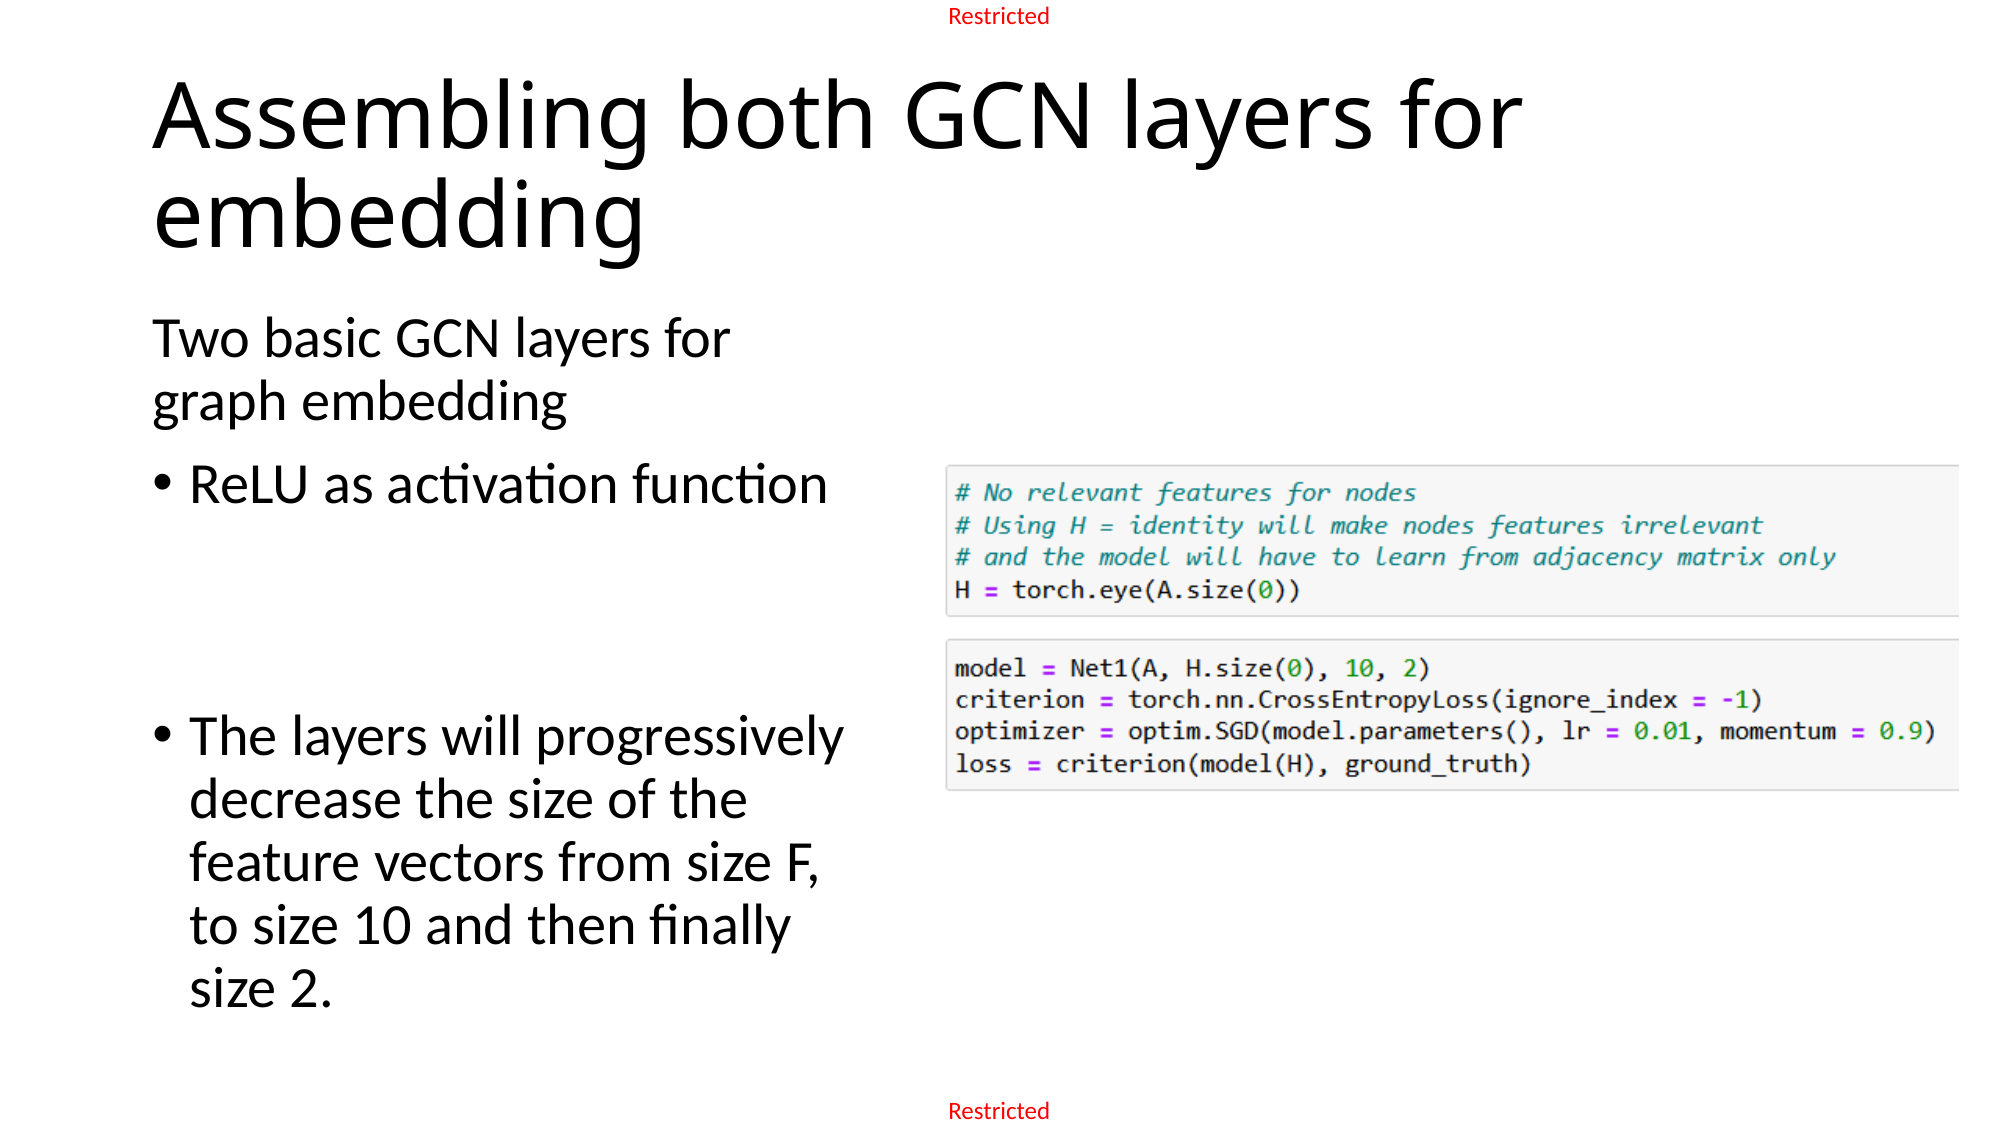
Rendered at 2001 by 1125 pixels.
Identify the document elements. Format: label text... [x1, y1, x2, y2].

title Assembling both GCN layers for embedding [137, 59, 1863, 278]
picture [938, 451, 1959, 799]
